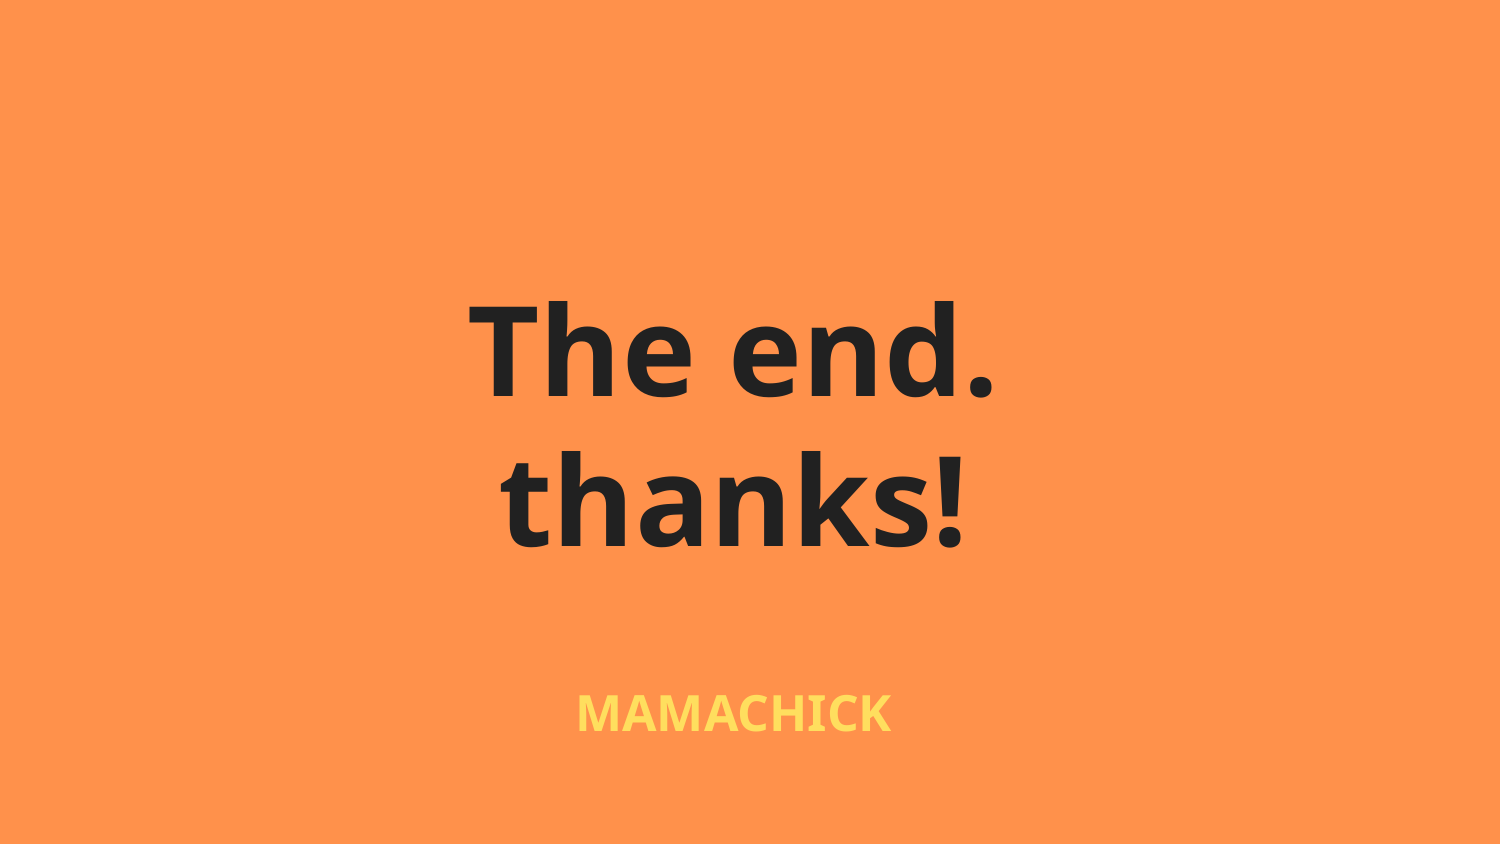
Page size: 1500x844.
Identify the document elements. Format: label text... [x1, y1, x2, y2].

title The end. thanks! [80, 86, 1387, 758]
text_box MAMACHICK [487, 666, 980, 757]
